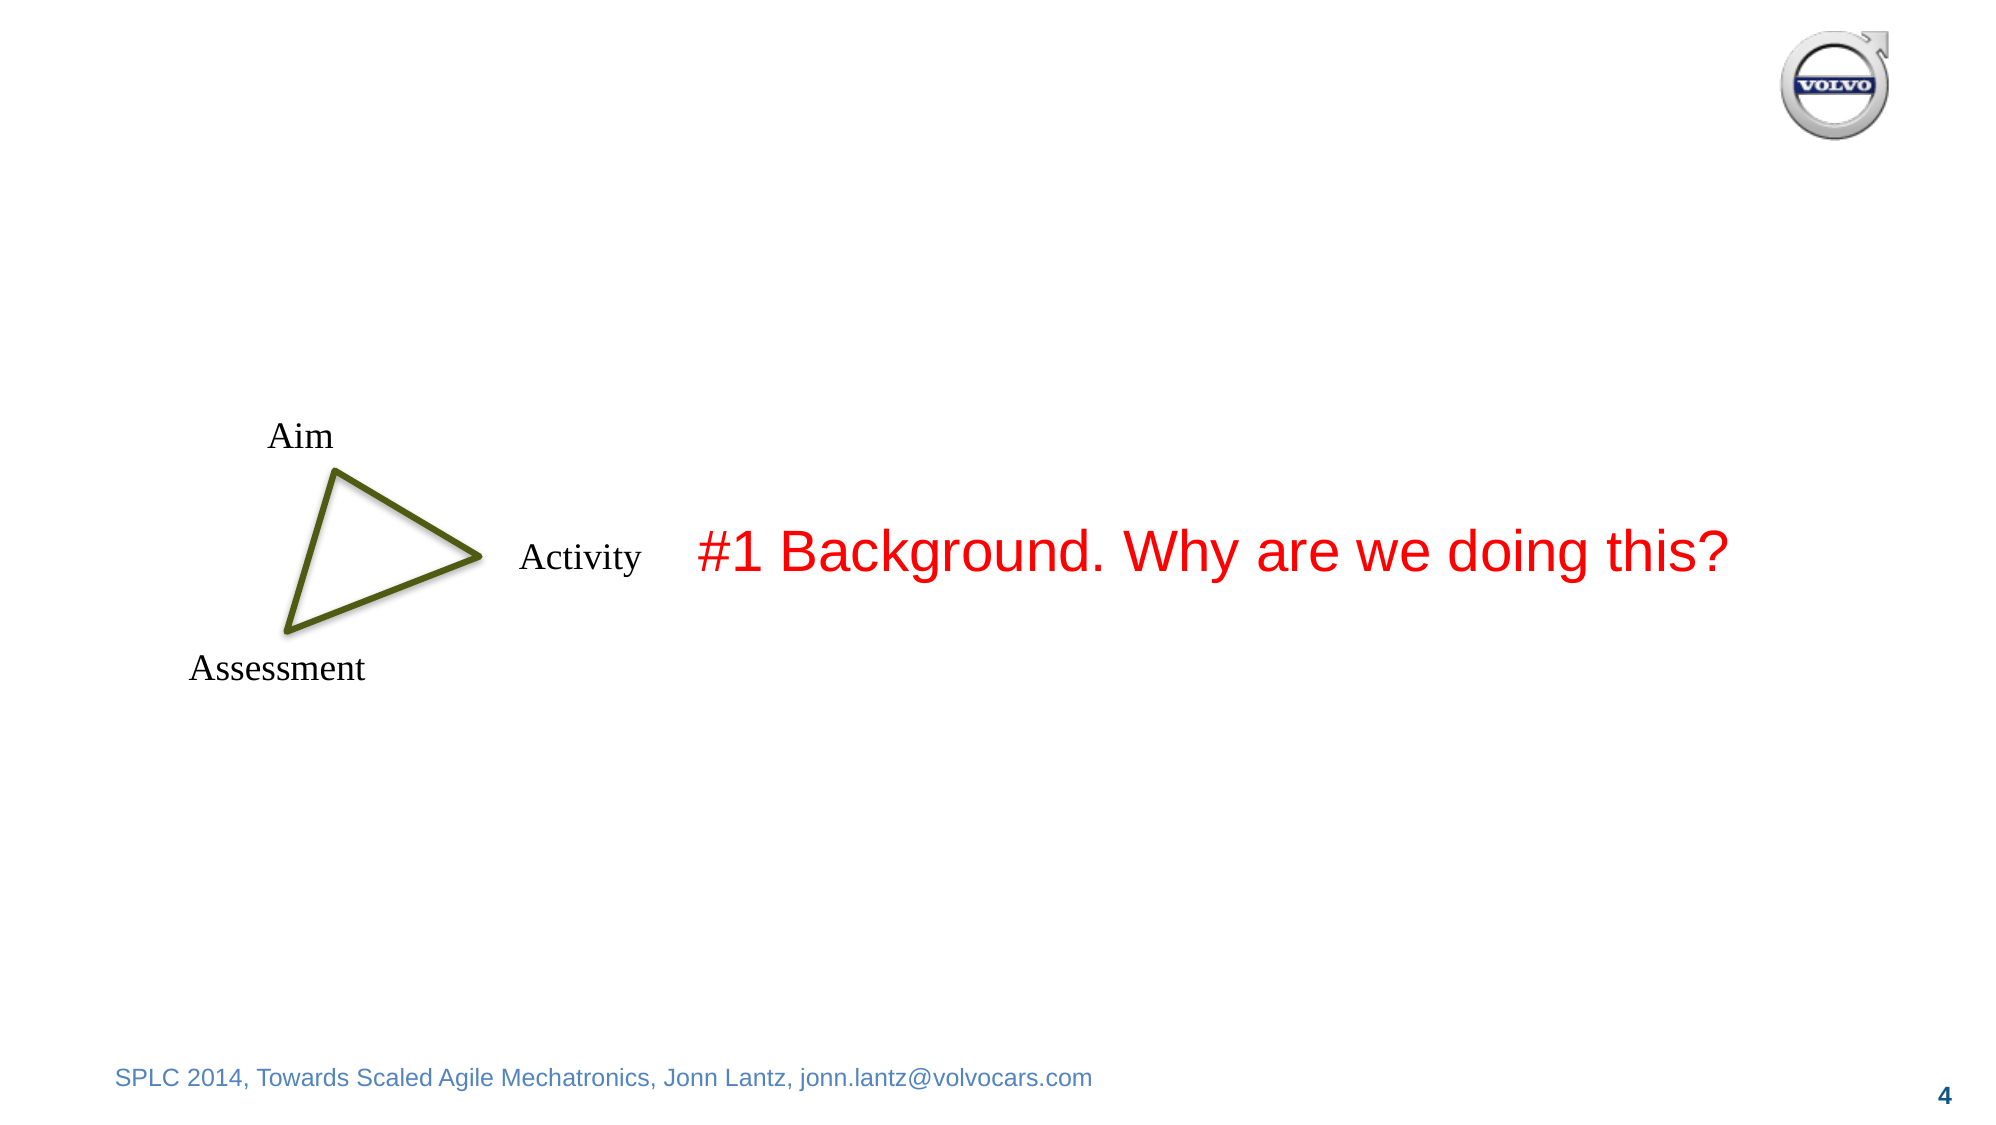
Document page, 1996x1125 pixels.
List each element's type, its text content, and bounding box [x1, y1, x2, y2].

text_box #1 Background. Why are we doing this? [683, 505, 1747, 591]
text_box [146, 379, 679, 693]
picture [1777, 30, 1892, 141]
